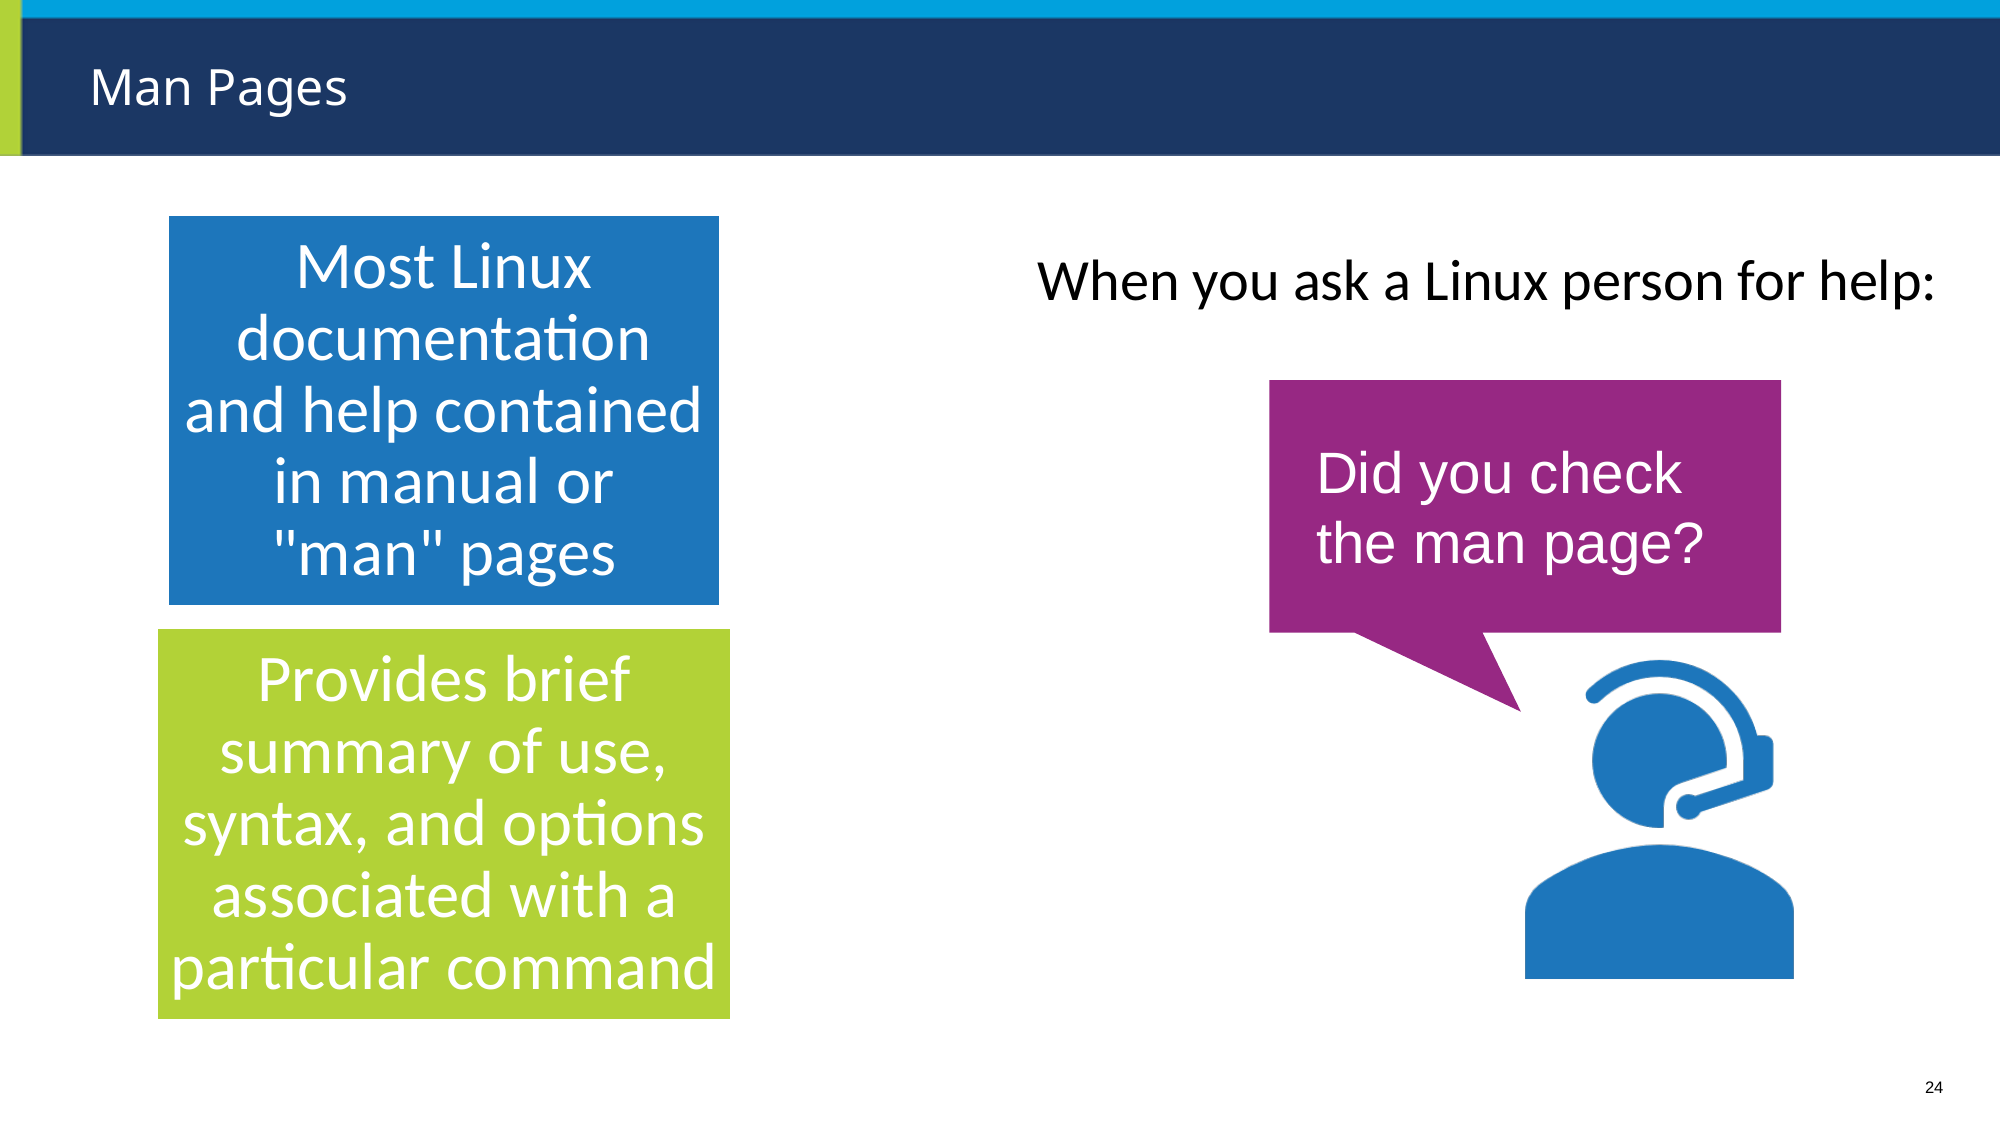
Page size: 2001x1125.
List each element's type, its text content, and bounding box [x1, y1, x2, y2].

slide_number 24 [1491, 1057, 1959, 1118]
text_box When you ask a Linux person for help: [1023, 234, 1953, 320]
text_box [1269, 379, 1862, 1022]
picture [0, 0, 2000, 156]
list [74, 213, 814, 1022]
title Man Pages [74, 16, 1800, 155]
